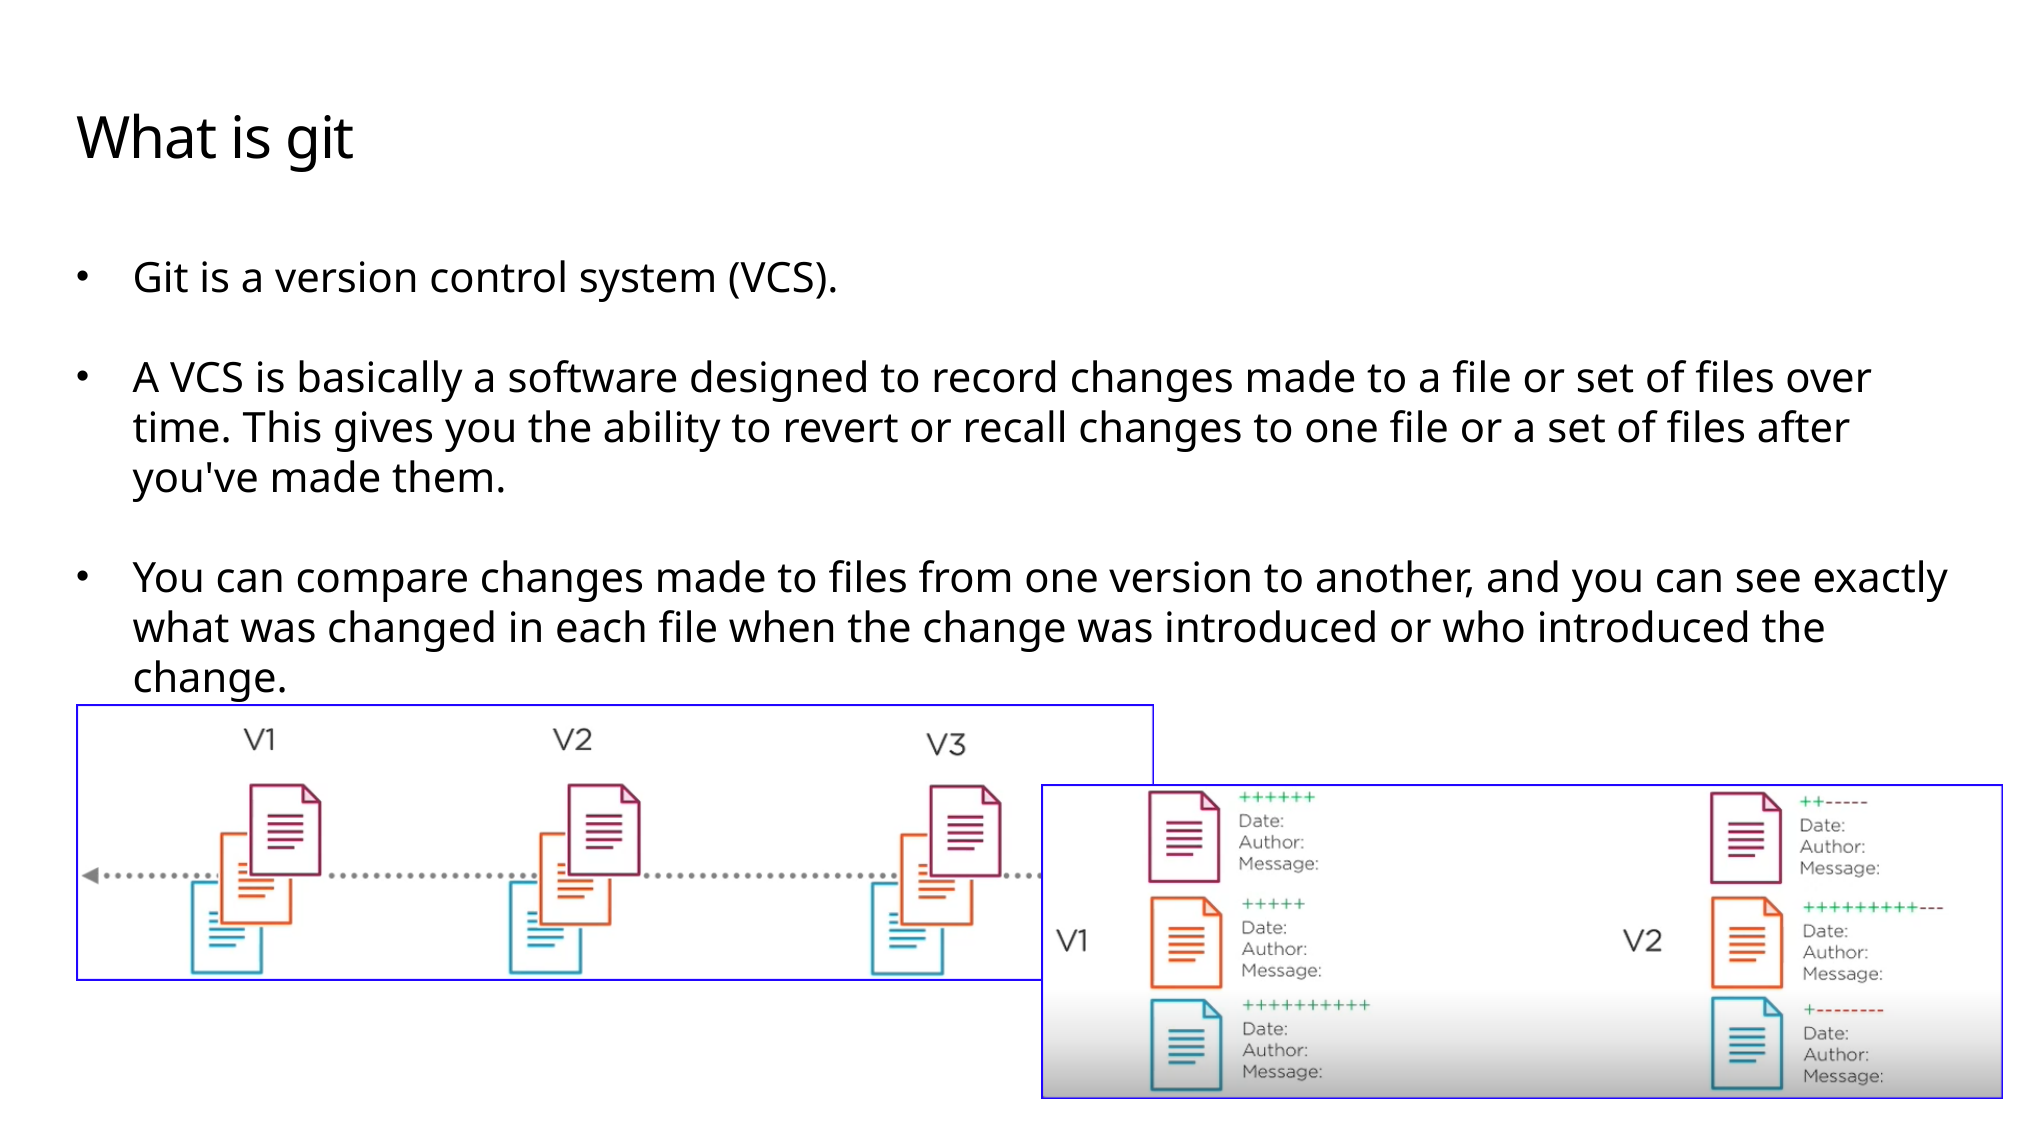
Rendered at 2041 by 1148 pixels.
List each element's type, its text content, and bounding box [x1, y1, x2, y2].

list Git is a version control system (VCS). A VCS is basically a software designed to record changes made to a file or set of files over time. This gives you the ability to revert or recall changes to one file or a set of files after you've made them. You can compare changes made to files from one version to another, and you can see exactly what was changed in each file when the change was introduced or who introduced the change. [76, 250, 1969, 705]
picture [75, 704, 2004, 1100]
title What is git [76, 103, 1969, 172]
